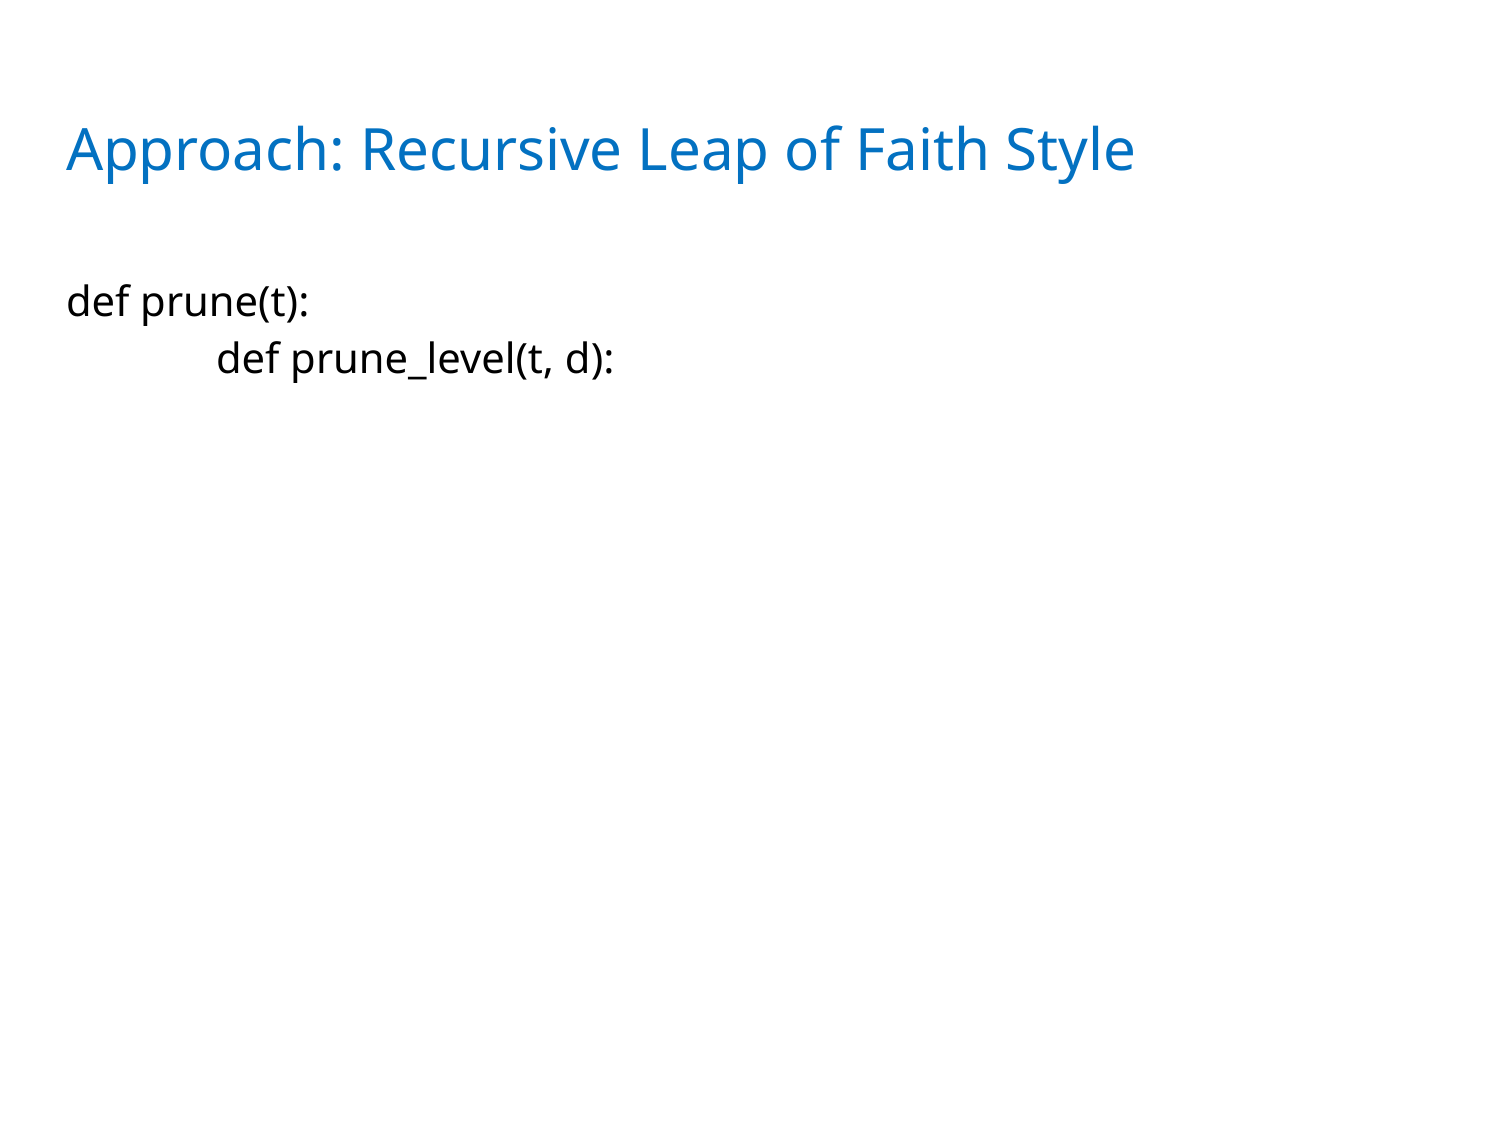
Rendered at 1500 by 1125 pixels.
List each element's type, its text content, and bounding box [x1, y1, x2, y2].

list def prune(t): def prune_level(t, d): [51, 252, 1449, 1000]
title Approach: Recursive Leap of Faith Style [51, 97, 1449, 223]
